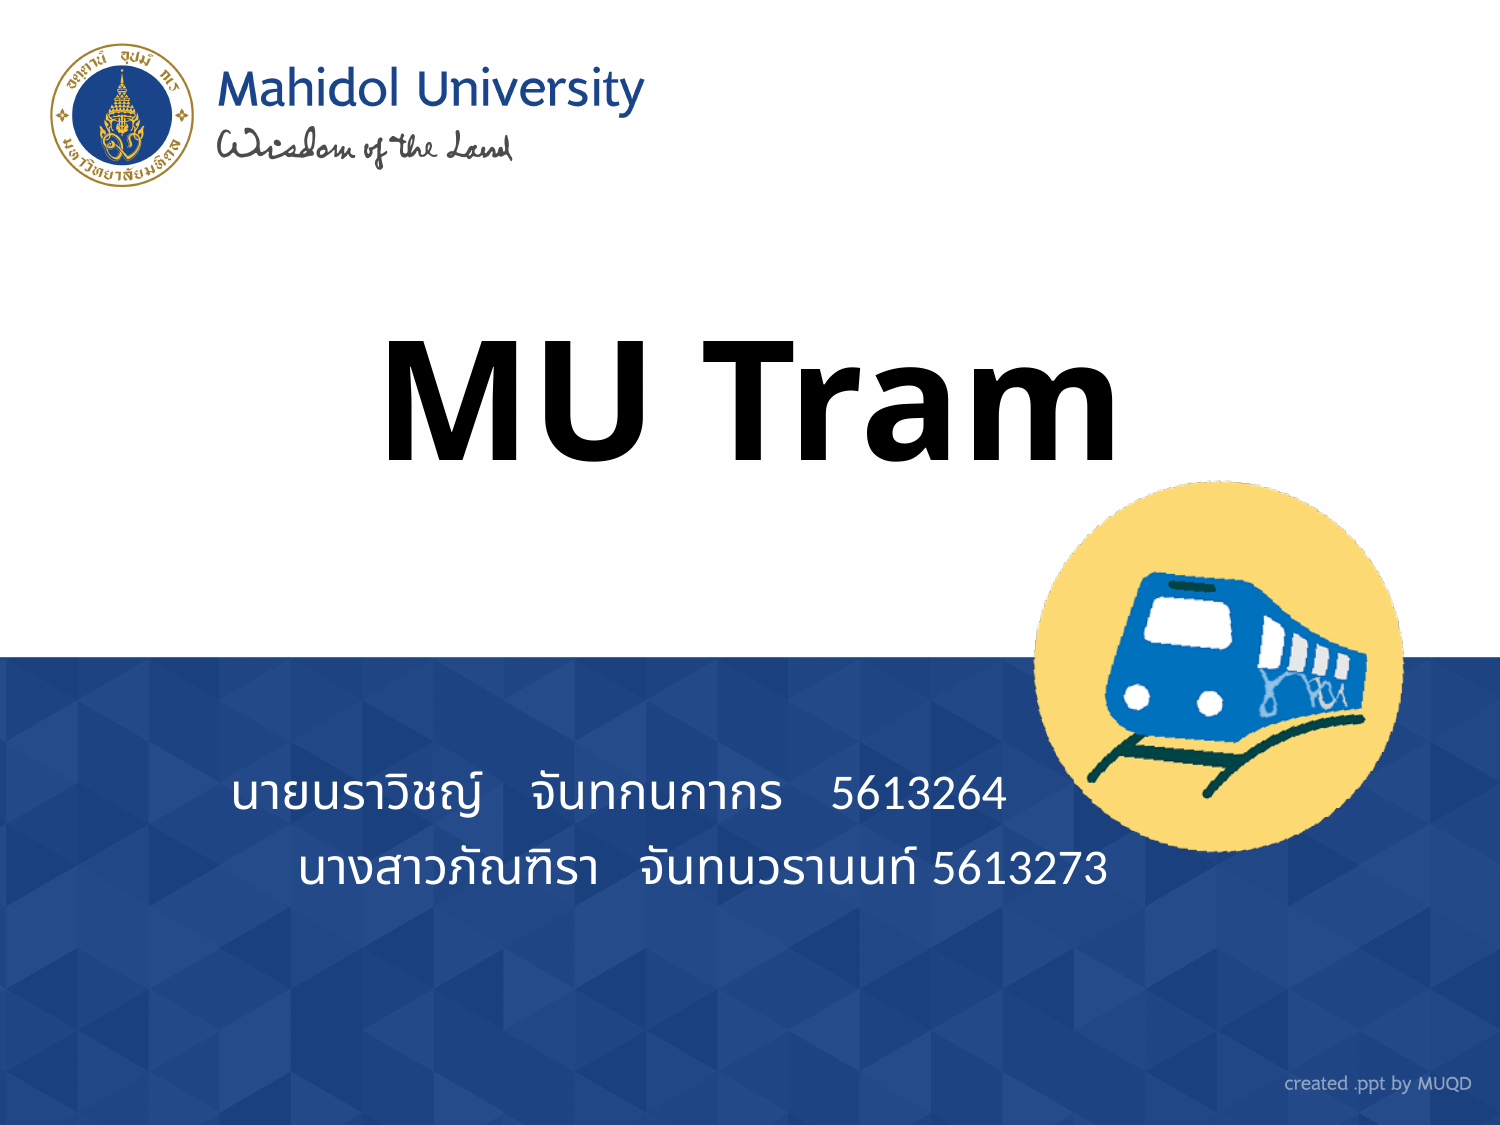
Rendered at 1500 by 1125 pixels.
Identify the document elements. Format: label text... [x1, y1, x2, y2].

picture [0, 0, 1500, 1125]
title MU Tram [112, 308, 1388, 576]
subtitle นายนราวิชญ์ จันทกนกากร 5613264 นางสาวภัณฑิรา จันทนวรานนท์ 5613273 [65, 759, 1191, 935]
